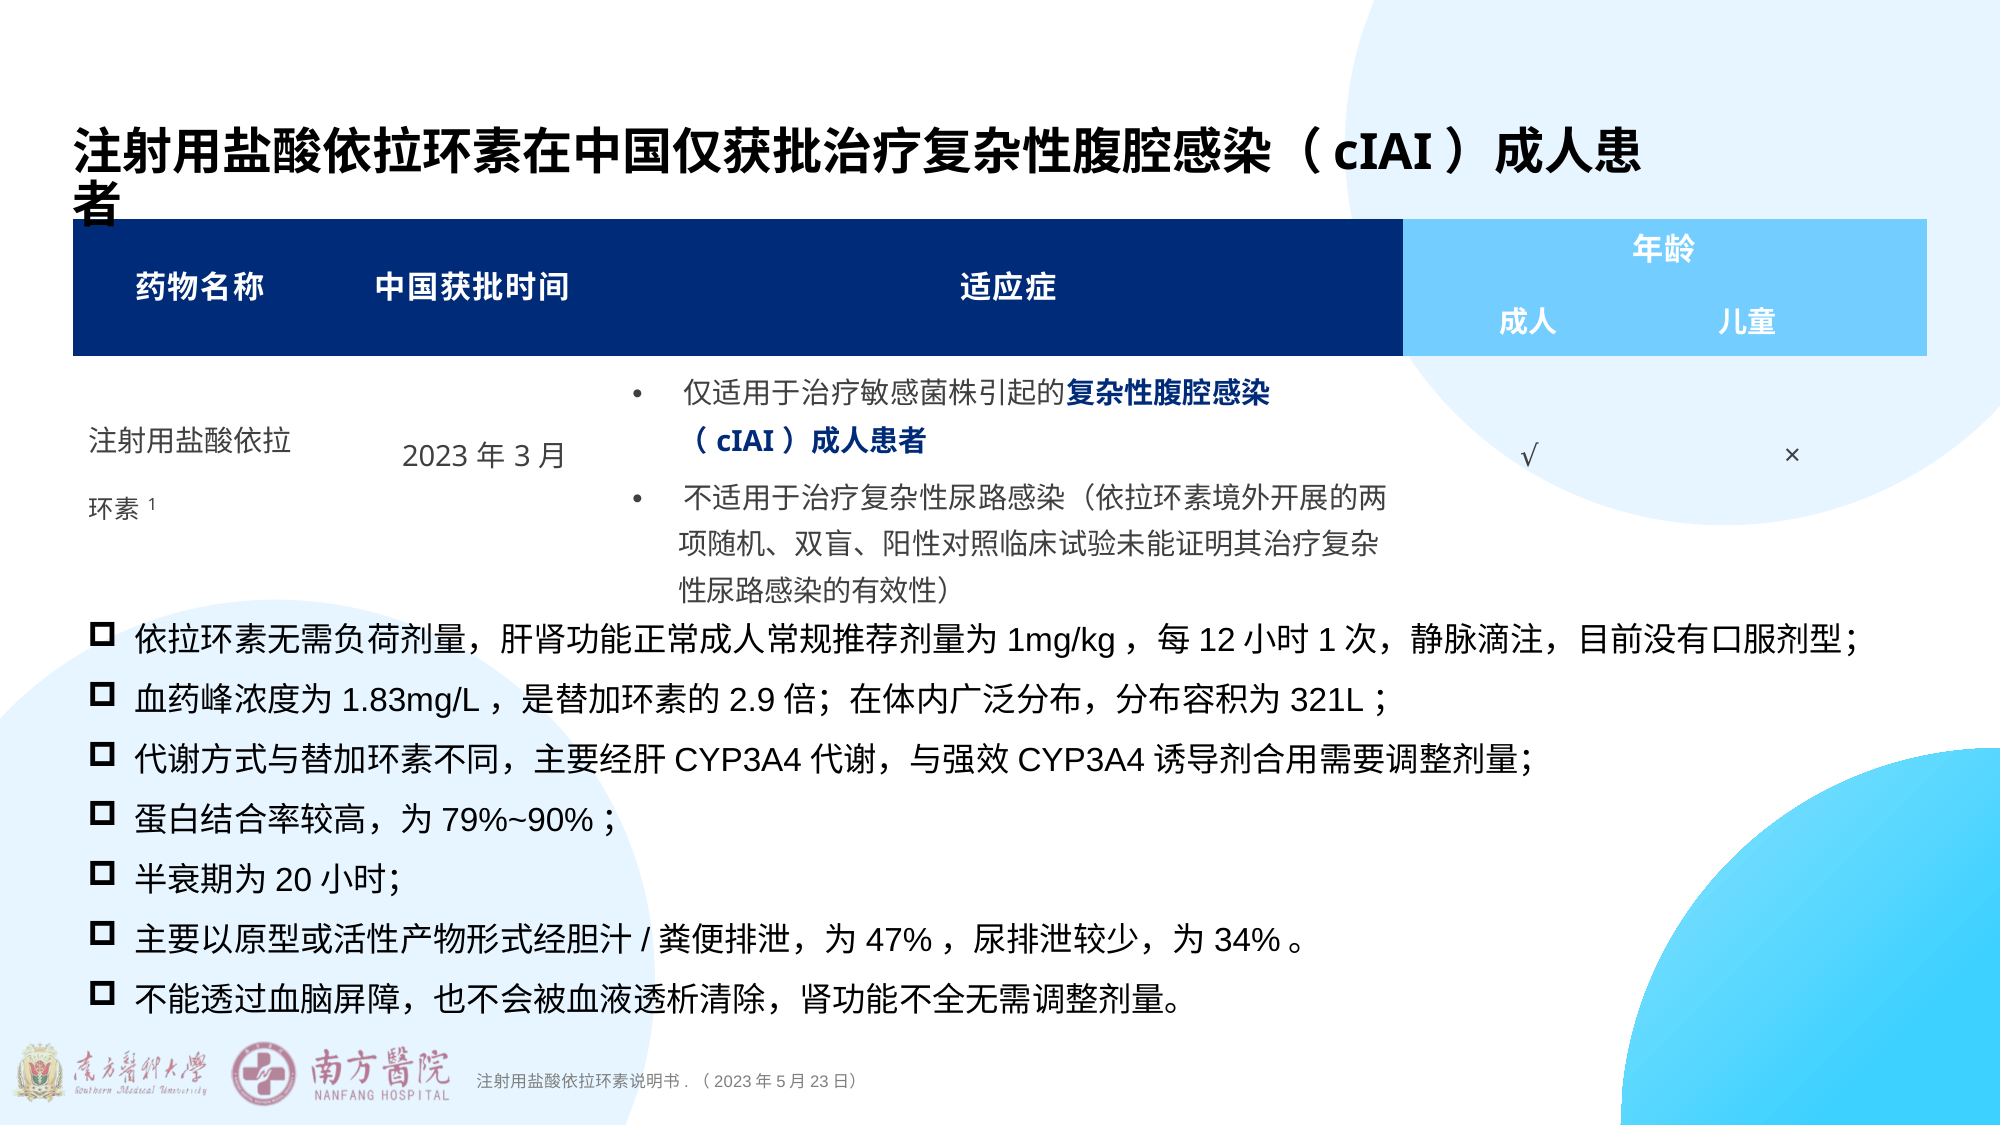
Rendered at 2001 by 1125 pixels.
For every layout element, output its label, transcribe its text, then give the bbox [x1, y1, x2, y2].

table_cell × [1654, 356, 1927, 591]
table_header 适应症 [616, 219, 1403, 356]
text_box 注射用盐酸依拉环素说明书.（2023年5月23日） [474, 1063, 1557, 1093]
table_cell 2023年3月 [330, 356, 616, 591]
text_box 注射用盐酸依拉环素在中国仅获批治疗复杂性腹腔感染（cIAI）成人患者 [69, 124, 1670, 182]
text_box [11, 1035, 467, 1117]
table_cell √ [1403, 356, 1654, 591]
table_cell • 仅适用于治疗敏感菌株引起的复杂性腹腔感染（cIAI）成人患者 • 不适用于治疗复杂性尿路感染（依拉环素境外开展的两项随机、双盲、阳性对照临床试验未能证明其治疗复杂性尿路感染的有效性） [616, 356, 1403, 591]
table_header 年龄 成人 儿童 [1403, 219, 1927, 356]
table_header 药物名称 [73, 219, 330, 356]
table_cell 注射用盐酸依拉 环素1 [73, 356, 330, 591]
text_box 依拉环素无需负荷剂量，肝肾功能正常成人常规推荐剂量为1mg/kg，每12小时1次，静脉滴注，目前没有口服剂型； 血药峰浓度为1.83mg/L，是替加环素的2.9倍；在体内广泛分布，分布容积为321L； 代谢方式与替加环素不同，主要经肝CYP3A4代谢，与强效CYP3A4诱导剂合用需要调整剂量； 蛋白结合率较高，为79%~90%； 半衰期为20小时； 主要以原型或活性产物形式经胆汁/粪便排泄，为47%，尿排泄较少，为34%。 不能透过血脑屏障，也不会被血液透析清除，肾功能不全无需调整剂量。 [72, 591, 1928, 1025]
table_header 中国获批时间 [330, 219, 616, 356]
